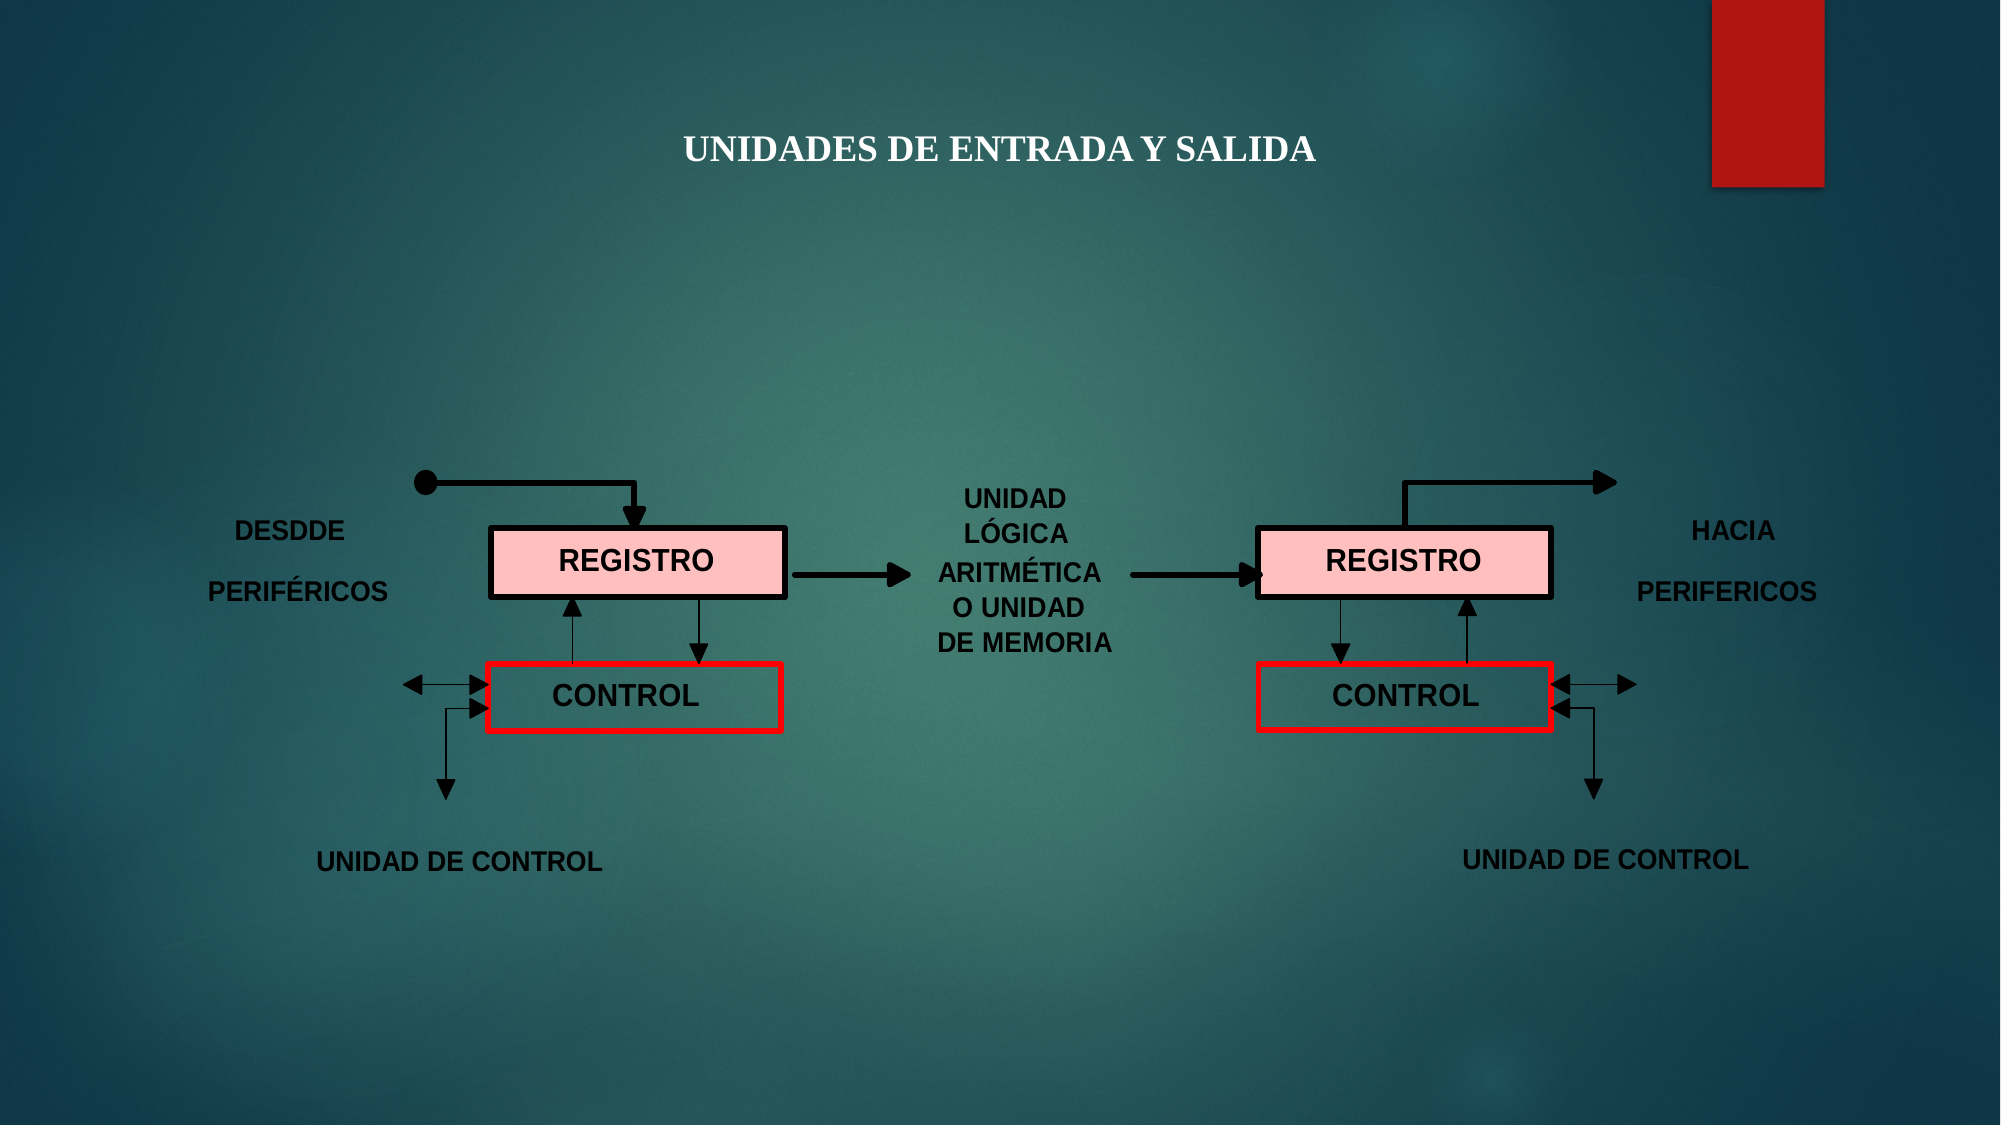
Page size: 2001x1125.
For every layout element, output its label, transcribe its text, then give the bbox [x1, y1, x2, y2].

text_box UNIDADES DE ENTRADA Y SALIDA [668, 116, 1332, 177]
picture [0, 0, 2001, 1125]
